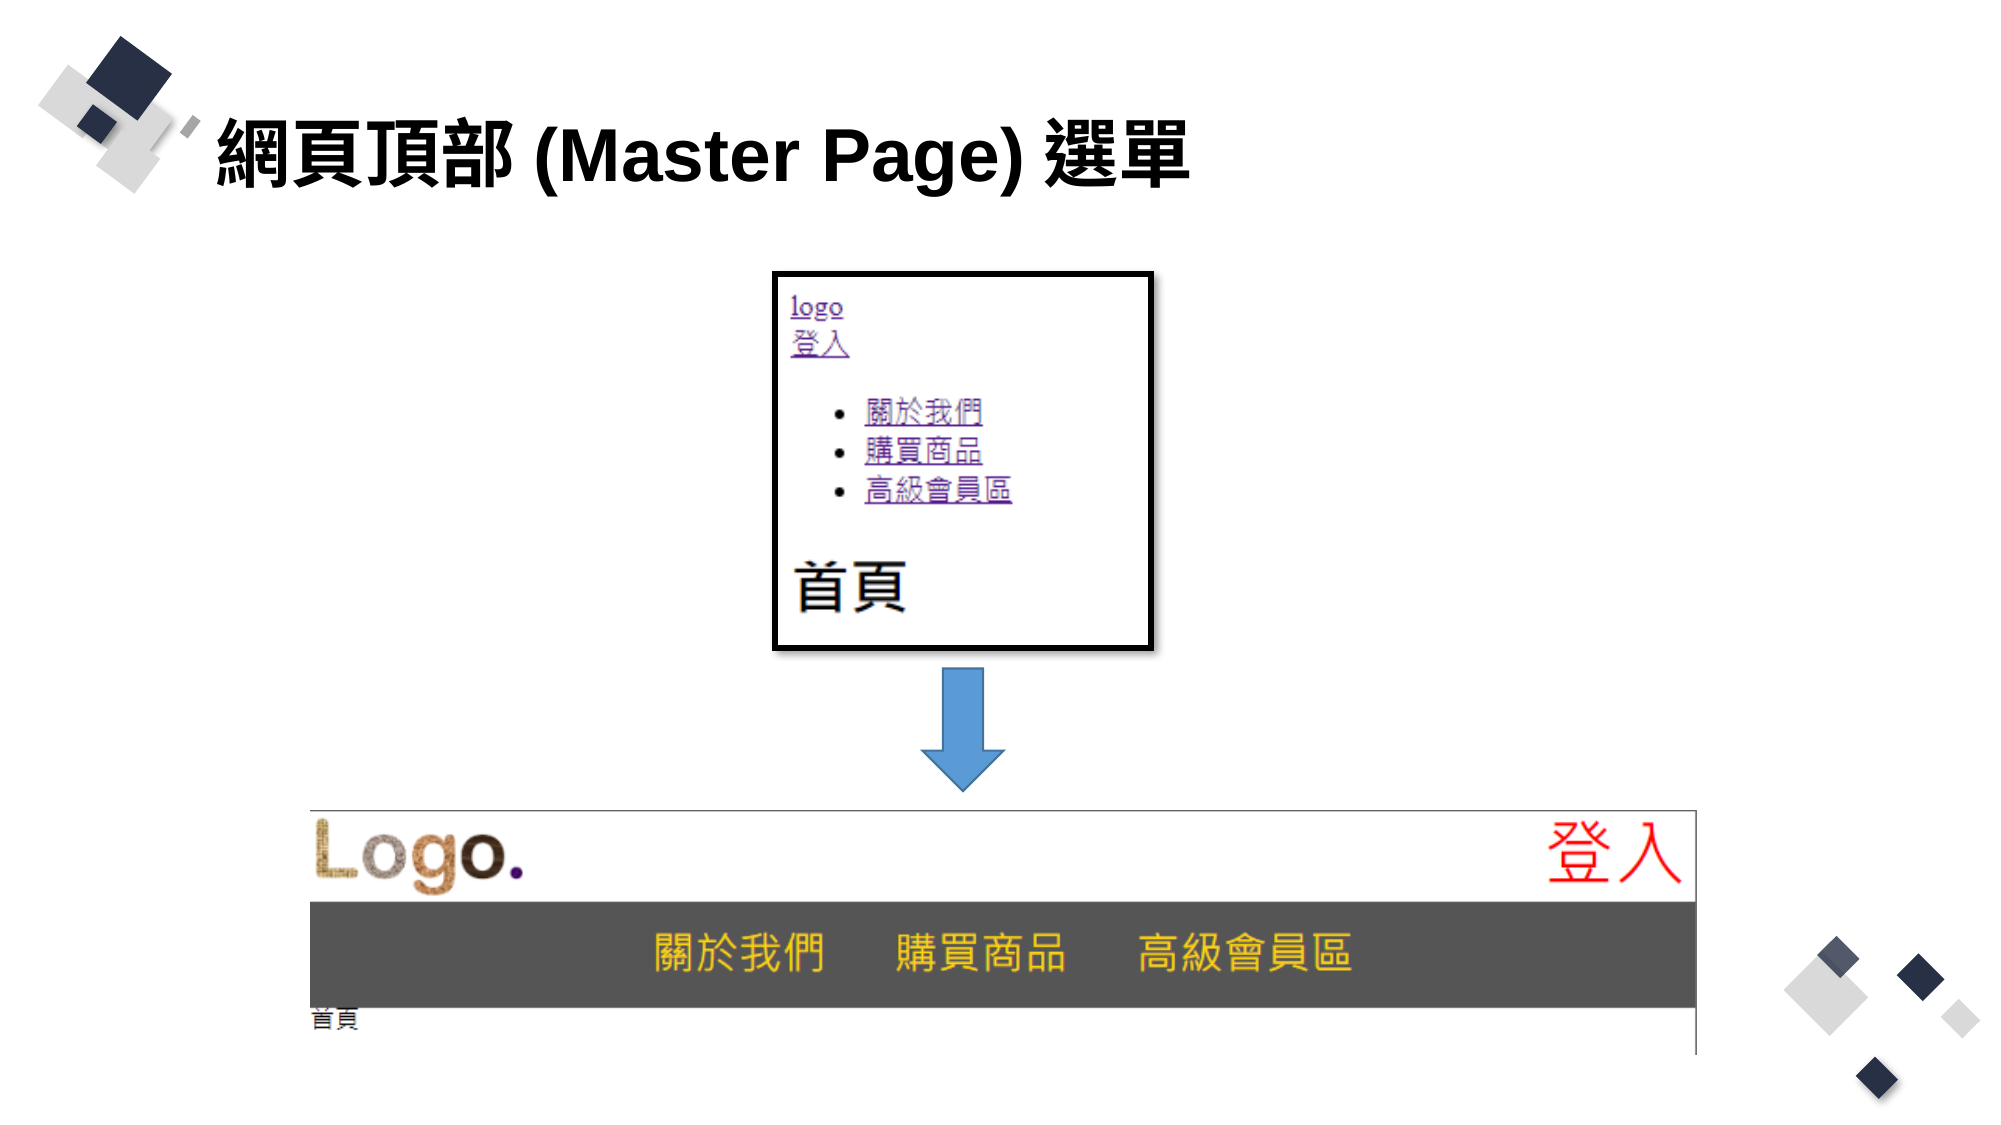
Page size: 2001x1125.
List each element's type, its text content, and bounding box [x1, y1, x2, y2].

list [310, 810, 1697, 1055]
text_box [920, 667, 1006, 793]
title 網頁頂部(Master Page)選單 [200, 59, 1783, 255]
picture [778, 277, 1148, 645]
